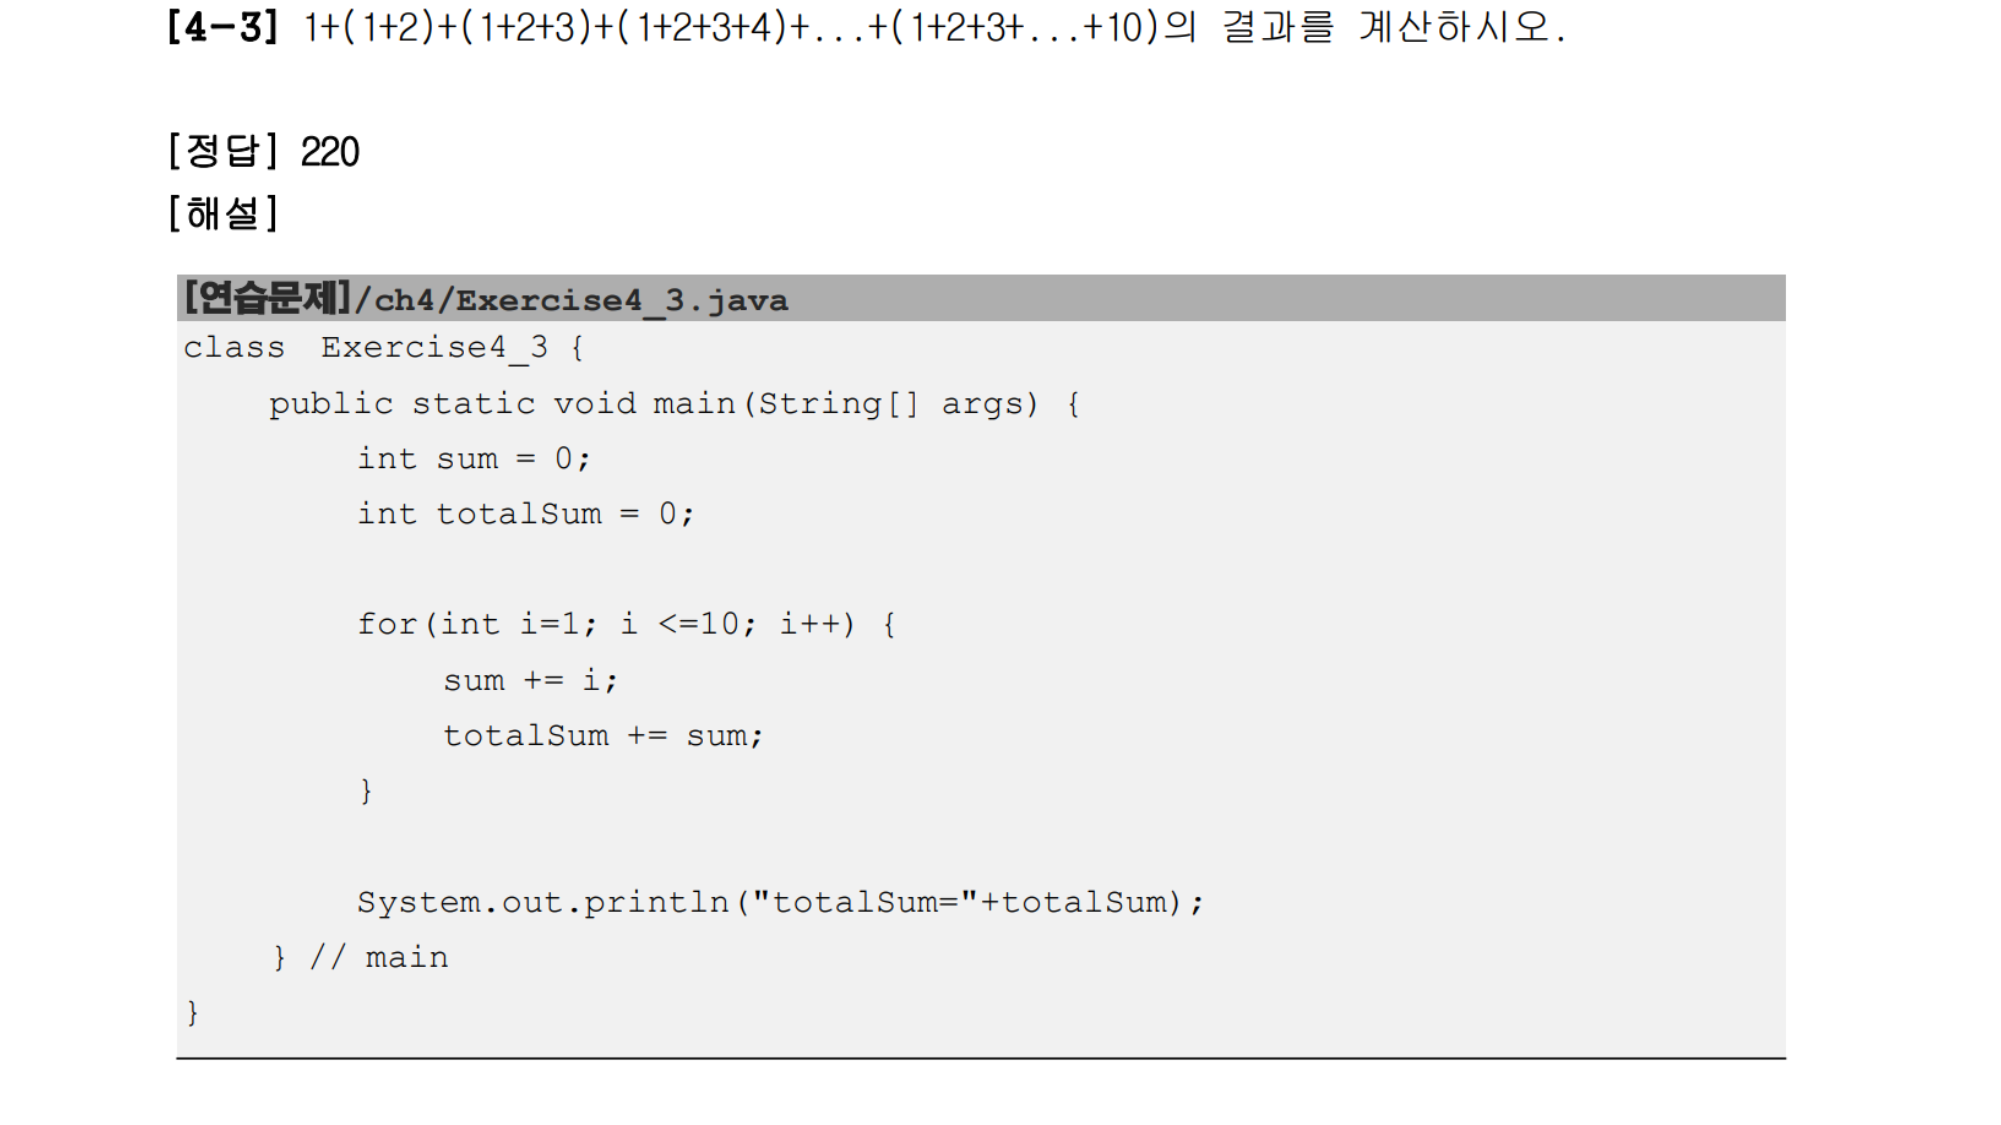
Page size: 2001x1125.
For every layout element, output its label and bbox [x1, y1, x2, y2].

picture [149, 0, 1851, 1125]
